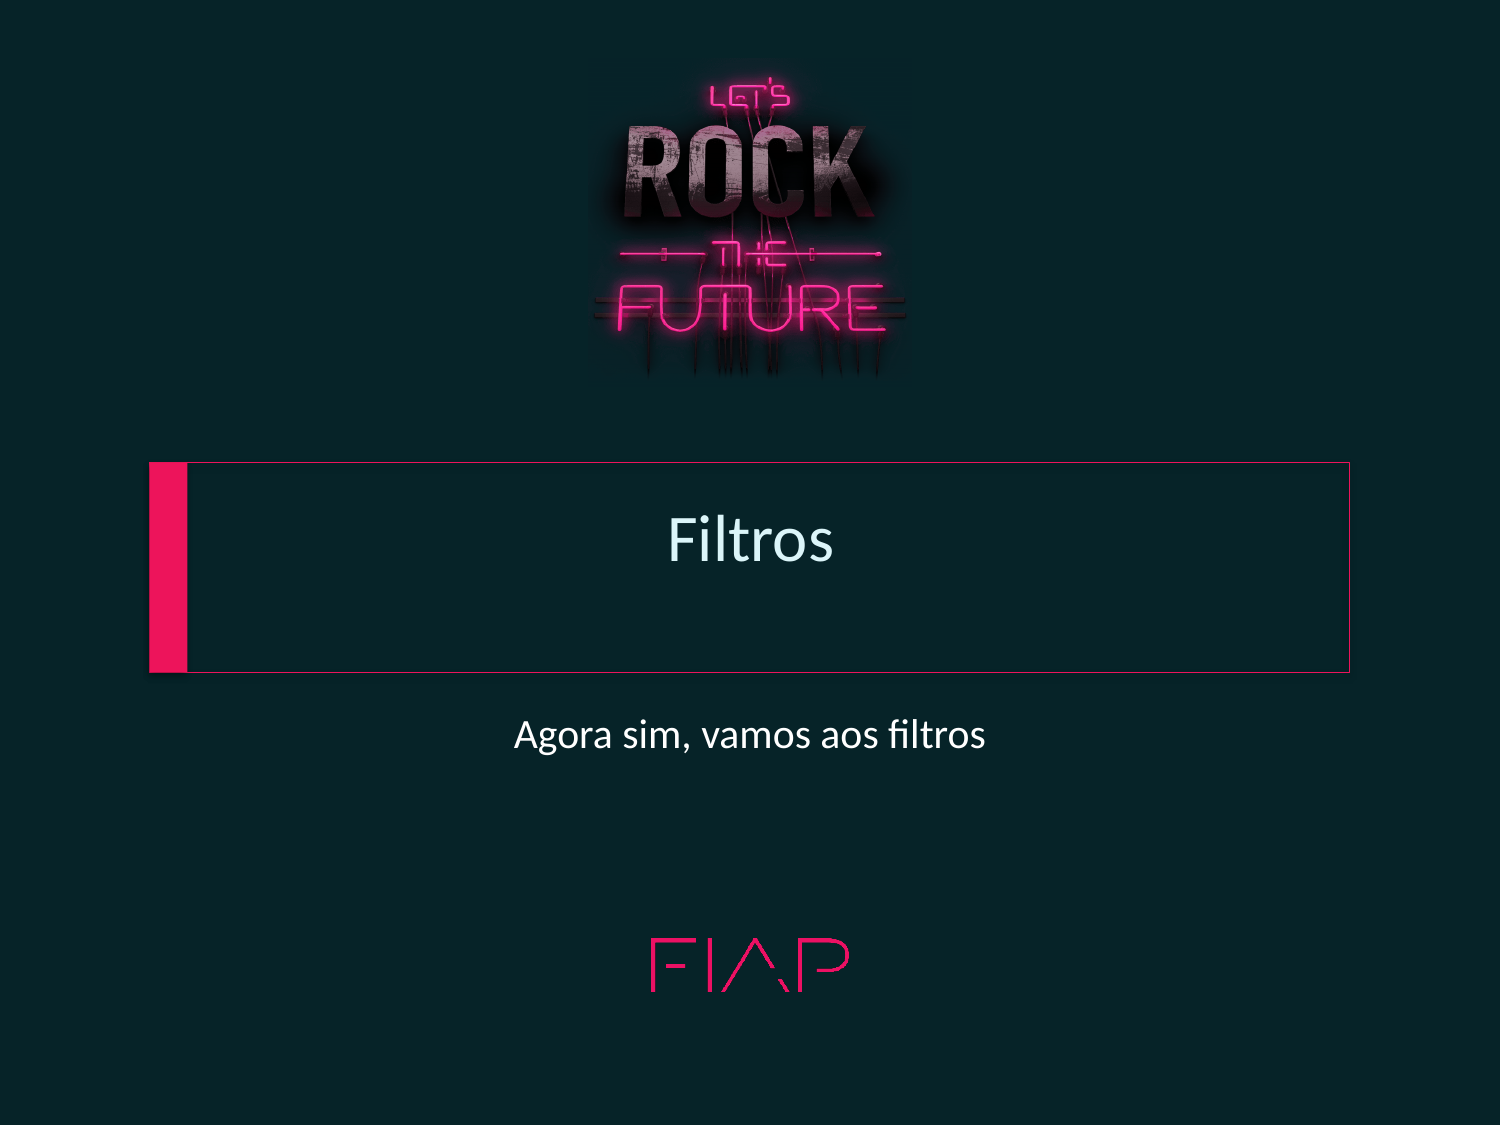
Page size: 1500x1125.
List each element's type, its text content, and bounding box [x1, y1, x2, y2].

list Agora sim, vamos aos filtros [193, 699, 1307, 888]
title Filtros [195, 487, 1307, 663]
picture [651, 938, 849, 992]
picture [588, 58, 912, 388]
